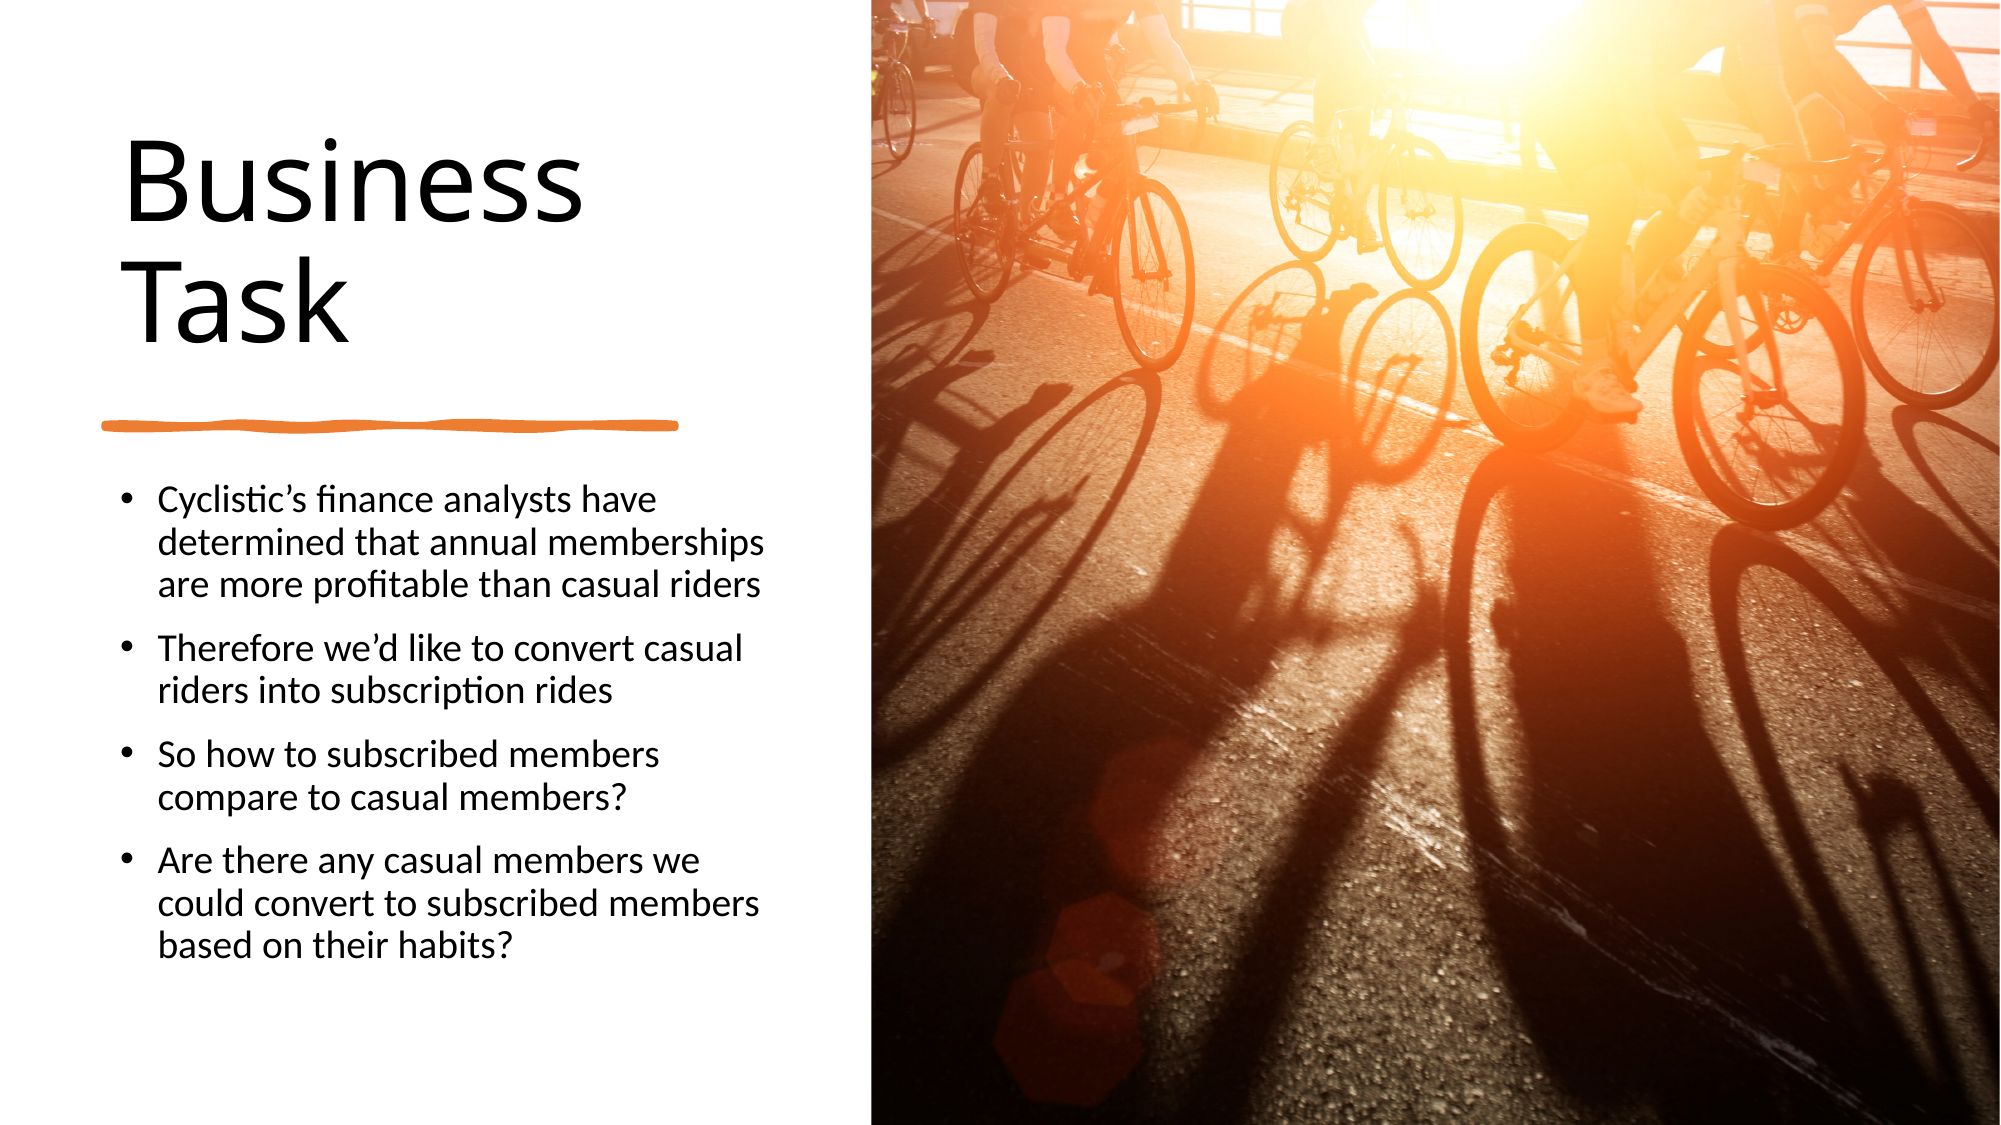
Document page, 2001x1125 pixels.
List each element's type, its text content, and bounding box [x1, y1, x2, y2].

list Cyclistic’s finance analysts have determined that annual memberships are more profitable than casual riders Therefore we’d like to convert casual riders into subscription rides So how to subscribed members compare to casual members? Are there any casual members we could convert to subscribed members based on their habits? [105, 471, 802, 1016]
text_box [0, 0, 871, 1125]
title Business Task [105, 53, 822, 375]
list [871, 0, 2000, 1125]
text_box [103, 421, 676, 431]
